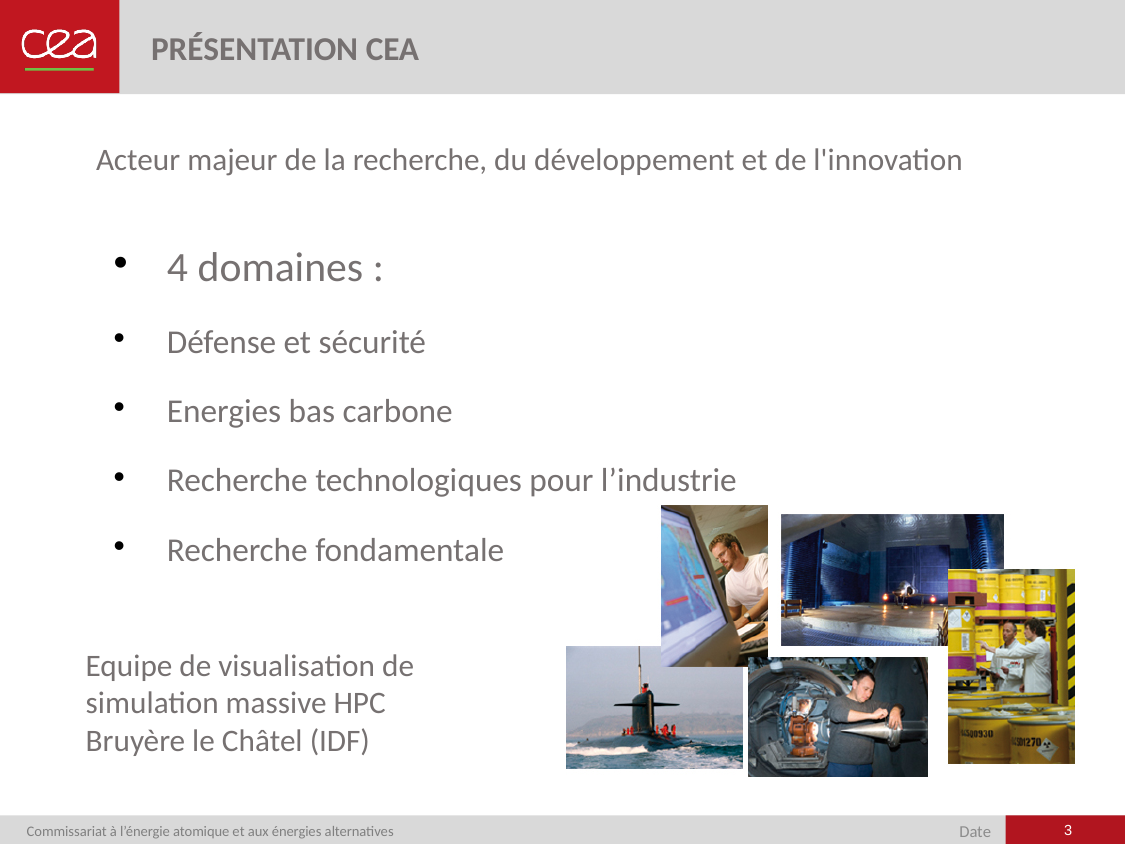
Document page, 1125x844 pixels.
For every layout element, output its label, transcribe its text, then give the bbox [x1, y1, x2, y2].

picture [566, 495, 1084, 779]
picture [20, 27, 97, 71]
text_box Equipe de visualisation de simulation massive HPC Bruyère le Châtel (IDF) [70, 637, 473, 746]
text_box 1 [1029, 820, 1107, 839]
text_box Présentation CEa [136, 24, 1125, 71]
text_box Acteur majeur de la recherche, du développement et de l'innovation [81, 131, 1087, 195]
text_box 4 domaines : Défense et sécurité Energies bas carbone Recherche technologiques pour l’industrie Recherche fondamentale [81, 232, 1052, 468]
